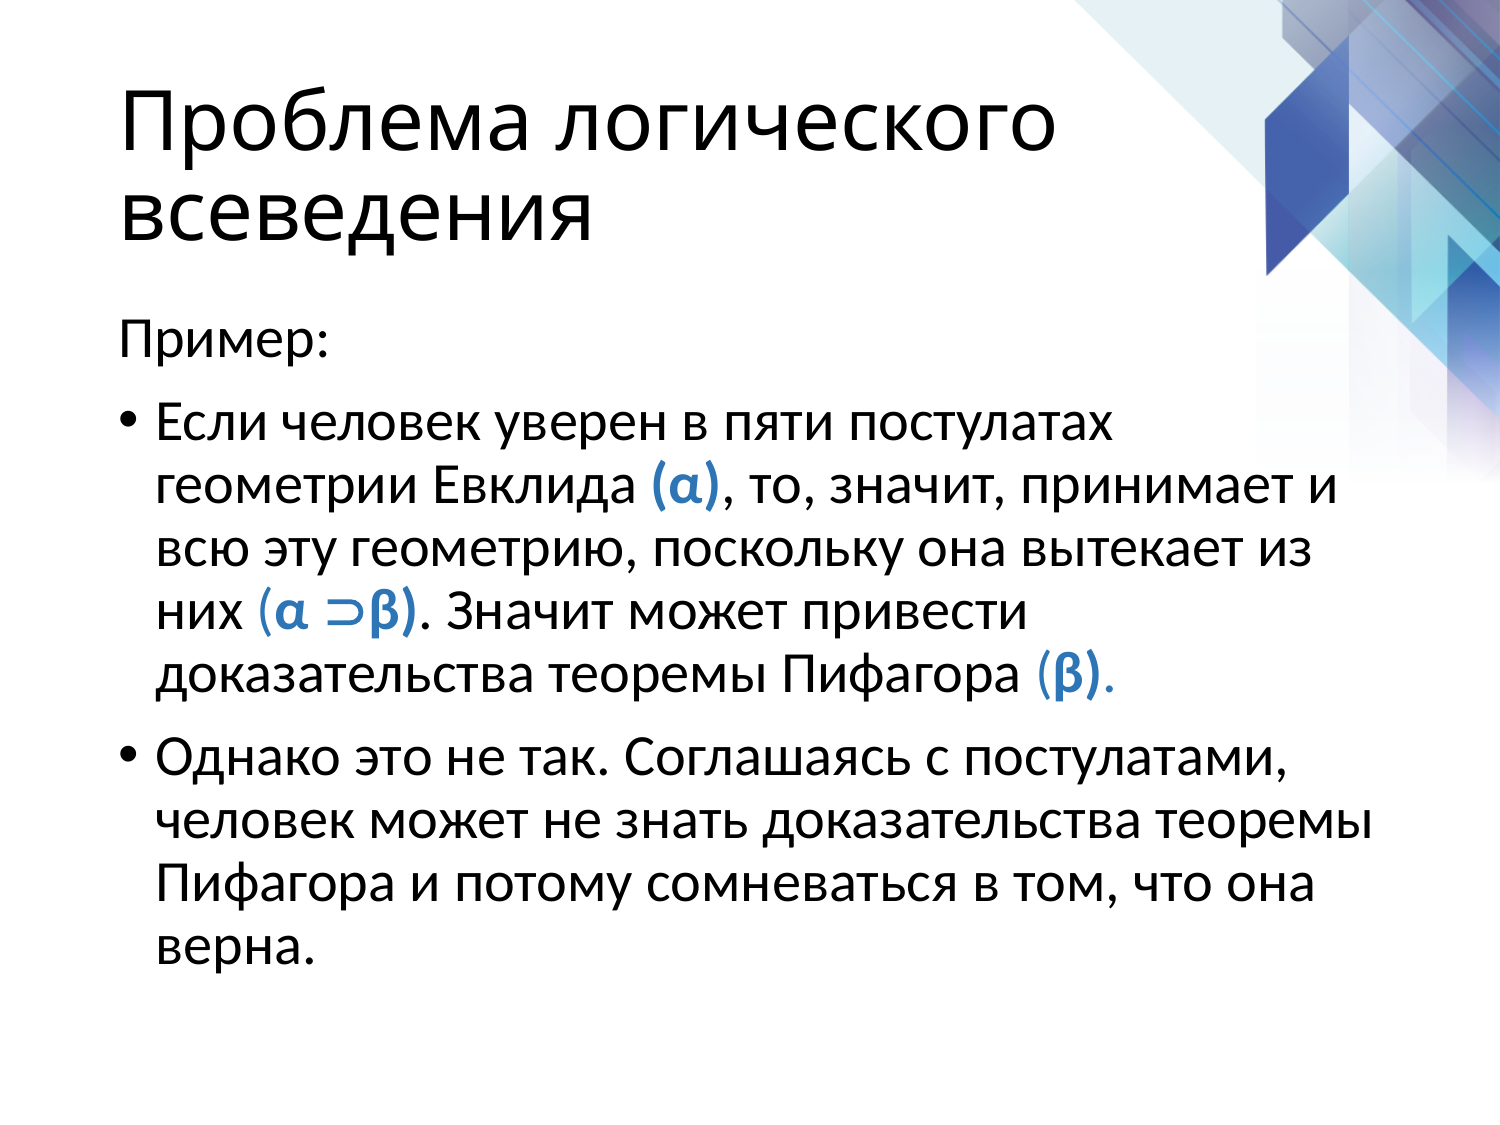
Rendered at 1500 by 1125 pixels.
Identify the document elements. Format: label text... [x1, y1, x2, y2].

list Пример: Если человек уверен в пяти постулатах геометрии Евклида (α), то, значит, принимает и всю эту геометрию, поскольку она вытекает из них (α β). Значит может привести доказательства тео­ремы Пифагора (β). Однако это не так. Согла­шаясь с постулатами, человек может не знать доказательства тео­ремы Пифагора и потому сомневаться в том, что она верна. [103, 299, 1397, 1014]
picture [755, 0, 1500, 299]
title Возможные миры [1397, 314, 1500, 325]
title Аксиомы эпистемической логики. Cвязь с модальностью [1397, 302, 1500, 313]
title Проблема логического всеведения [103, 59, 1397, 278]
